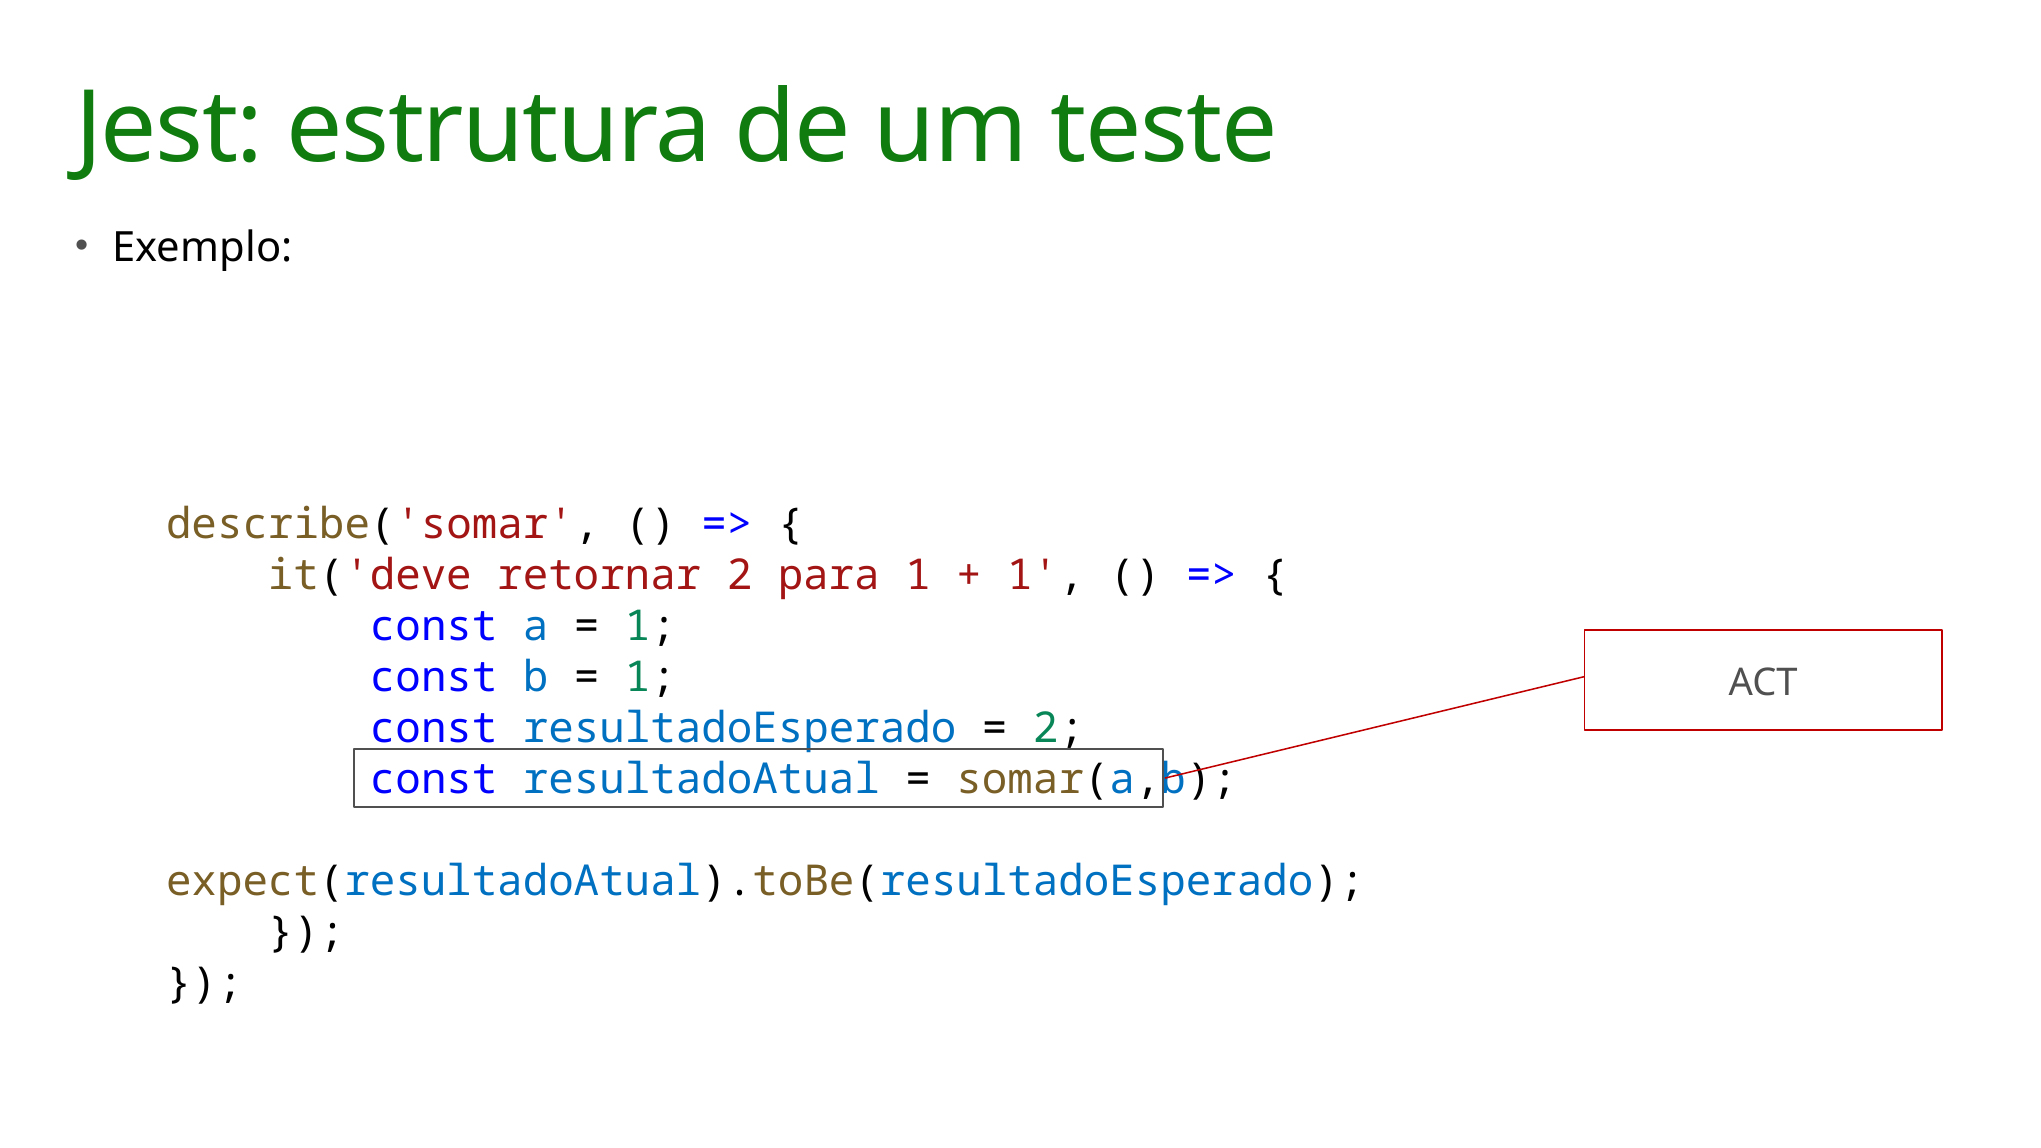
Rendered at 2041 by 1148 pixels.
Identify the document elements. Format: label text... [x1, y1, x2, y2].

text_box describe('somar', () => { it('deve retornar 2 para 1 + 1', () => { const a = 1; const b = 1; const resultadoEsperado = 2; const resultadoAtual = somar(a,b); expect(resultadoAtual).toBe(resultadoEsperado); }); }); [151, 488, 1518, 1014]
text_box ACT [1164, 629, 1942, 779]
title Jest: estrutura de um teste [60, 60, 1980, 210]
list Exemplo: [60, 210, 1980, 510]
text_box [353, 749, 1164, 807]
